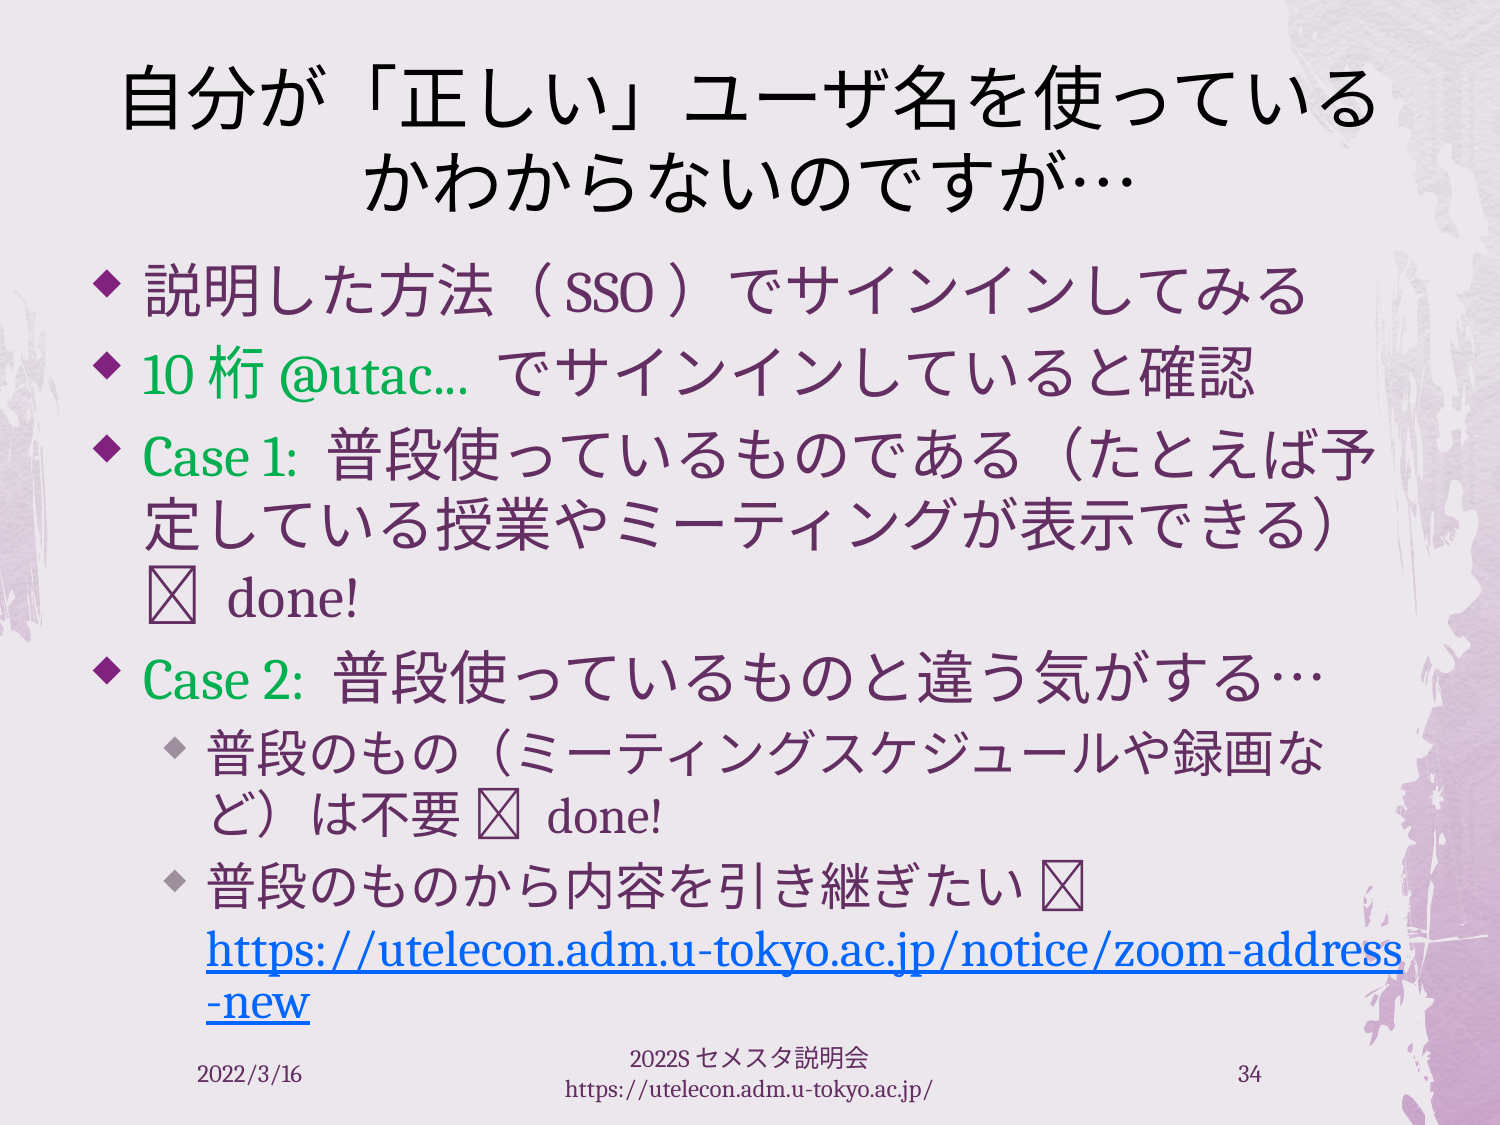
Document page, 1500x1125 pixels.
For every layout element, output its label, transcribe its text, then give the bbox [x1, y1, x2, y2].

title 自分が「正しい」ユーザ名を使っているかわからないのですが… [75, 45, 1425, 233]
footer 2022Sセメスタ説明会 https://utelecon.adm.u-tokyo.ac.jp/ [512, 1042, 988, 1103]
slide_number 34 [1074, 1042, 1425, 1103]
list 説明した方法（SSO）でサインインしてみる 10桁@utac... でサインインしていると確認 Case 1: 普段使っているものである（たとえば予定している授業やミーティングが表示できる） done! Case 2: 普段使っているものと違う気がする… 普段のもの（ミーティングスケジュールや録画など）は不要  done! 普段のものから内容を引き継ぎたい  https://utelecon.adm.u-tokyo.ac.jp/notice/zoom-address-new [75, 246, 1425, 989]
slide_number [75, 1042, 425, 1103]
